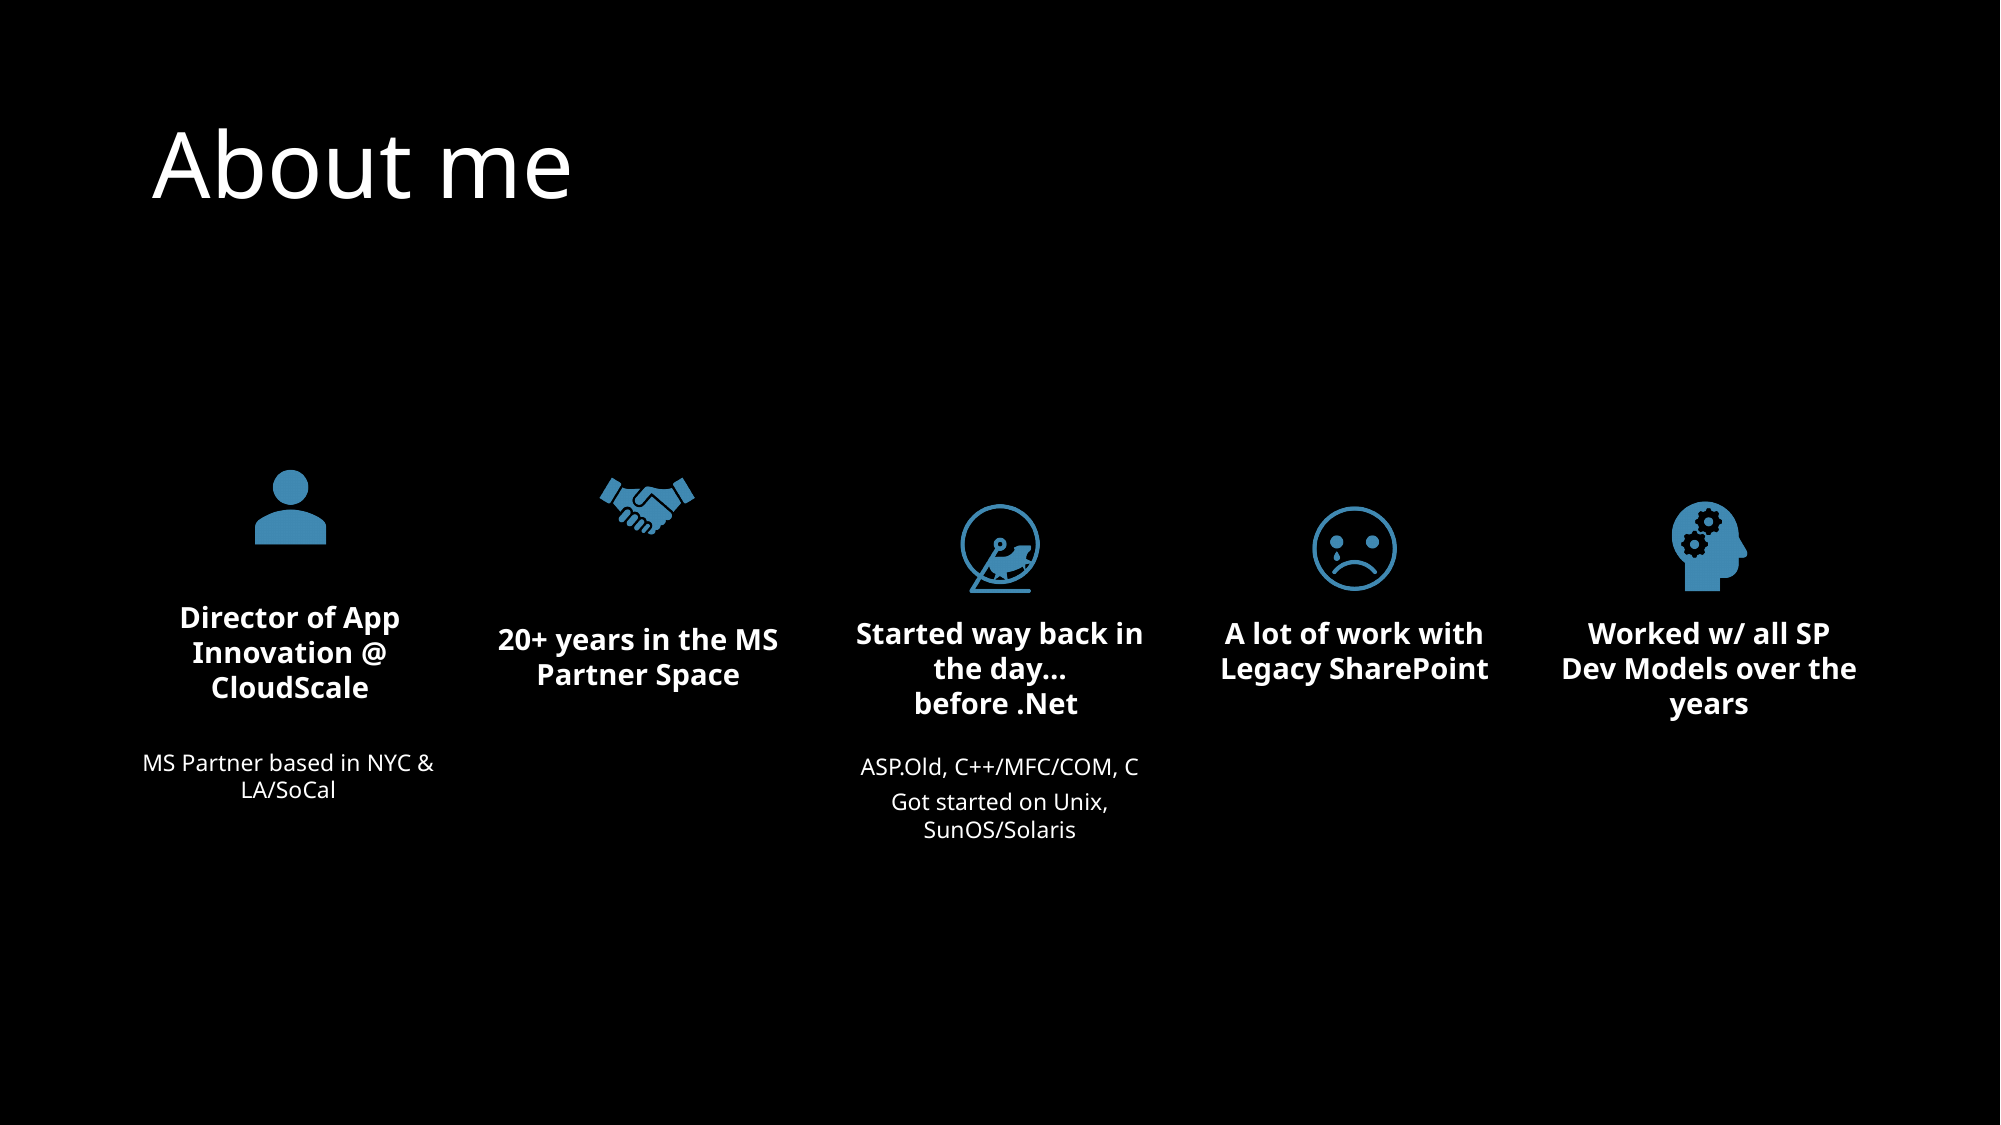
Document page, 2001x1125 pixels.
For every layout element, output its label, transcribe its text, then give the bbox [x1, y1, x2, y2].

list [137, 299, 1863, 1014]
title About me [137, 59, 1863, 278]
